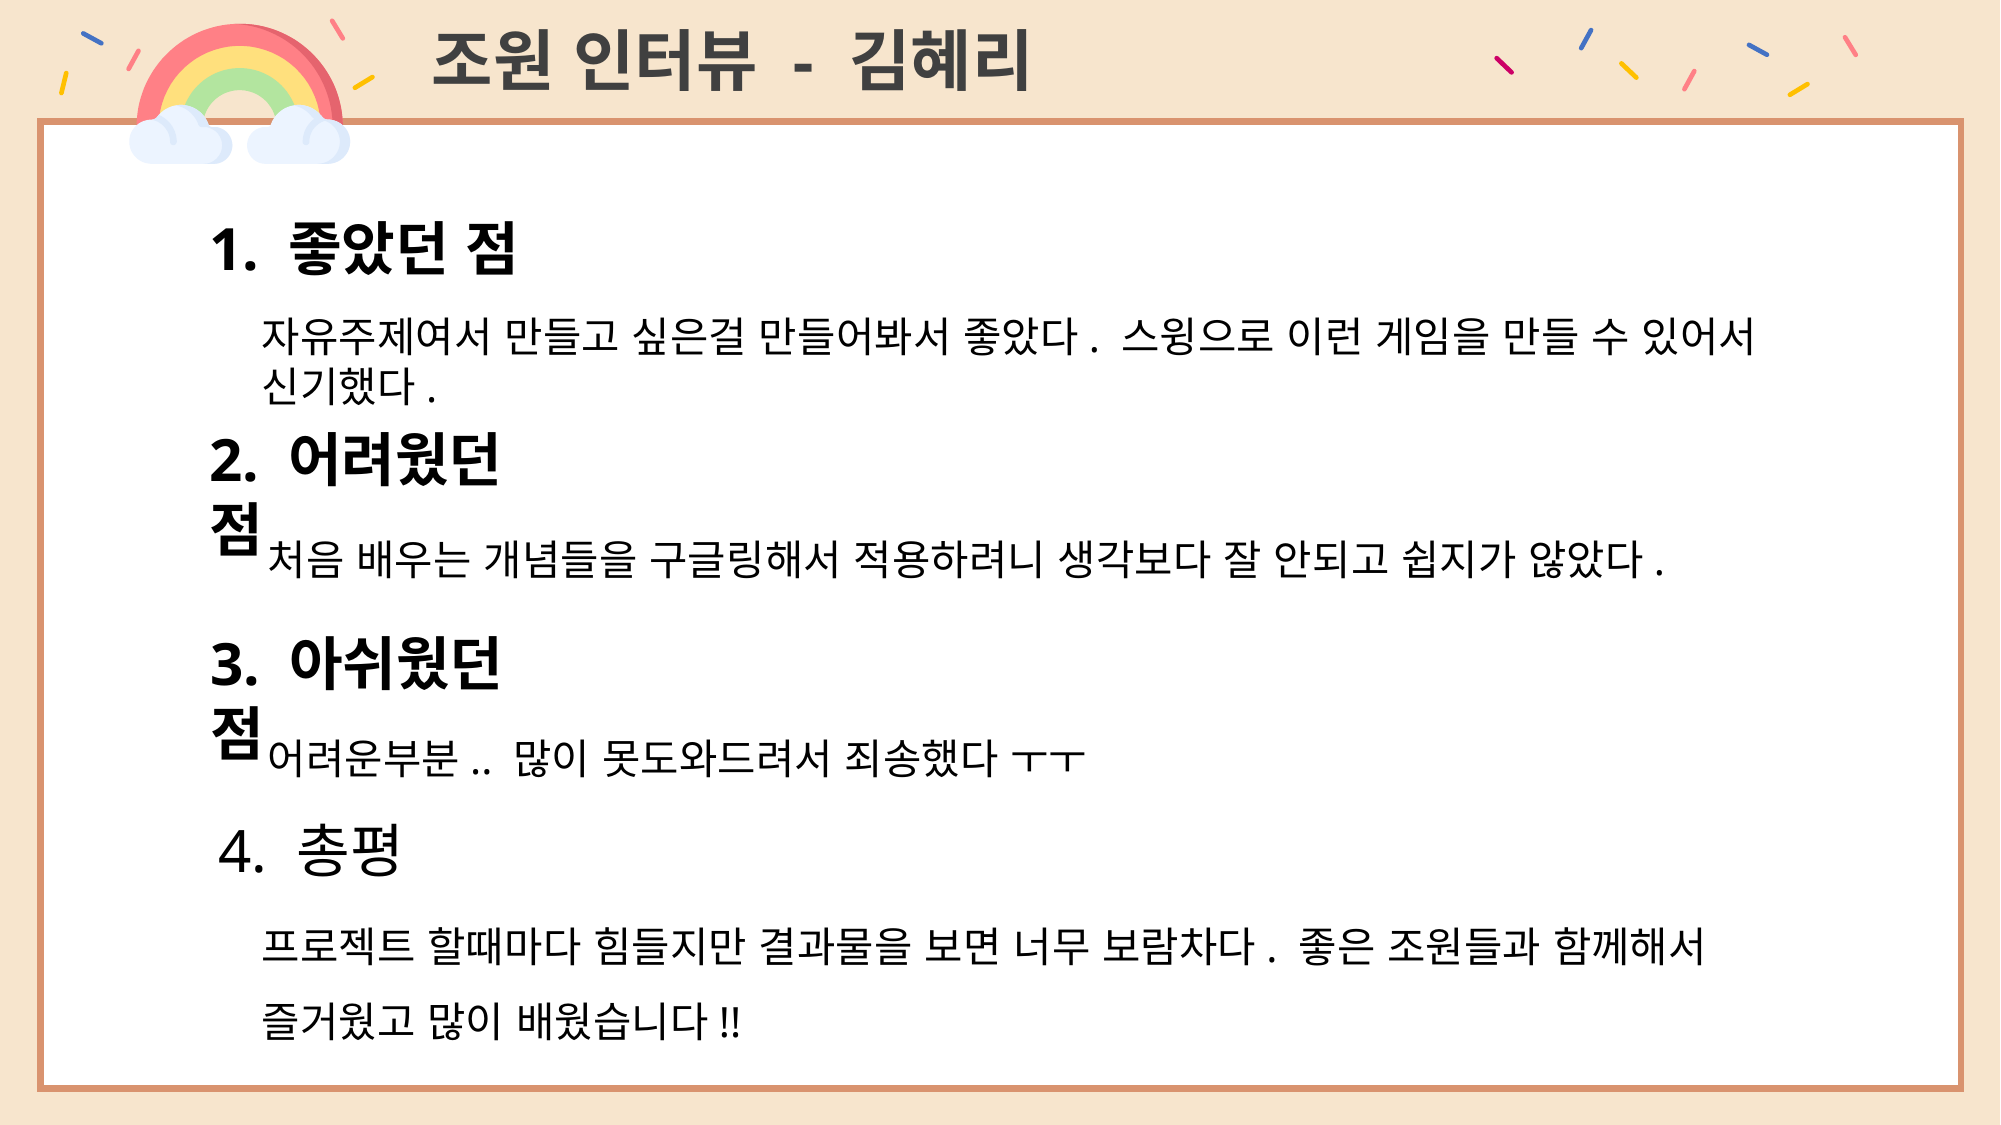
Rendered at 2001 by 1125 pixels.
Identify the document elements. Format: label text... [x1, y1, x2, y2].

text_box 2. 어려웠던 점 [194, 415, 586, 571]
text_box 프로젝트 할때마다 힘들지만 결과물을 보면 너무 보람차다. 좋은 조원들과 함께해서 즐거웠고 많이 배웠습니다!! [247, 888, 1785, 1054]
text_box 1. 좋았던 점 [194, 204, 567, 289]
text_box 조원 인터뷰 - 김혜리 [417, 11, 1497, 107]
text_box 처음 배우는 개념들을 구글링해서 적용하려니 생각보다 잘 안되고 쉽지가 않았다. [252, 525, 1679, 591]
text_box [129, 89, 351, 164]
text_box [40, 120, 1962, 1090]
text_box 자유주제여서 만들고 싶은걸 만들어봐서 좋았다. 스윙으로 이런 게임을 만들 수 있어서 신기했다. [247, 303, 1927, 419]
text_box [55, 20, 373, 89]
text_box 어려운부분.. 많이 못도와드려서 죄송했다 ㅜㅜ [252, 725, 1254, 791]
text_box 3. 아쉬웠던 점 [195, 619, 587, 775]
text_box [1498, 33, 1856, 95]
text_box 4. 총평 [203, 806, 617, 892]
